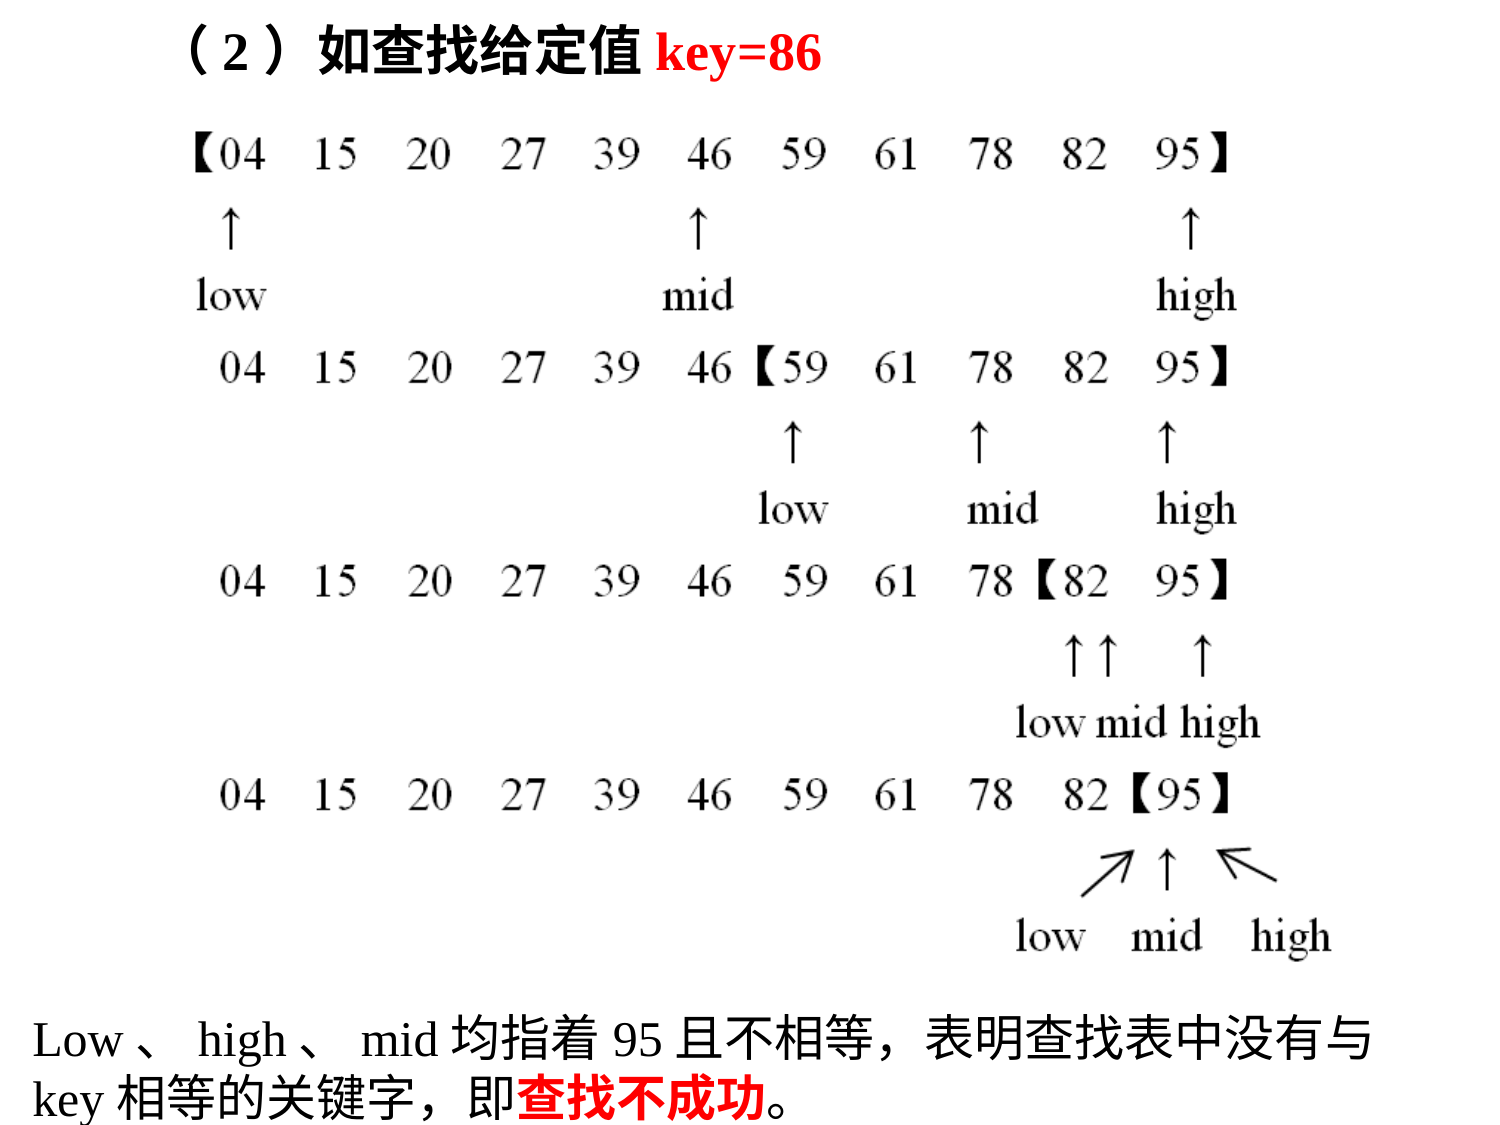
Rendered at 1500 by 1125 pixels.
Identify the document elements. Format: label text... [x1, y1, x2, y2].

text_box Low、high、mid均指着95且不相等，表明查找表中没有与key相等的关键字，即查找不成功。 [17, 999, 1393, 1125]
picture [175, 112, 1337, 980]
list （2）如查找给定值key=86 [140, 0, 1370, 90]
